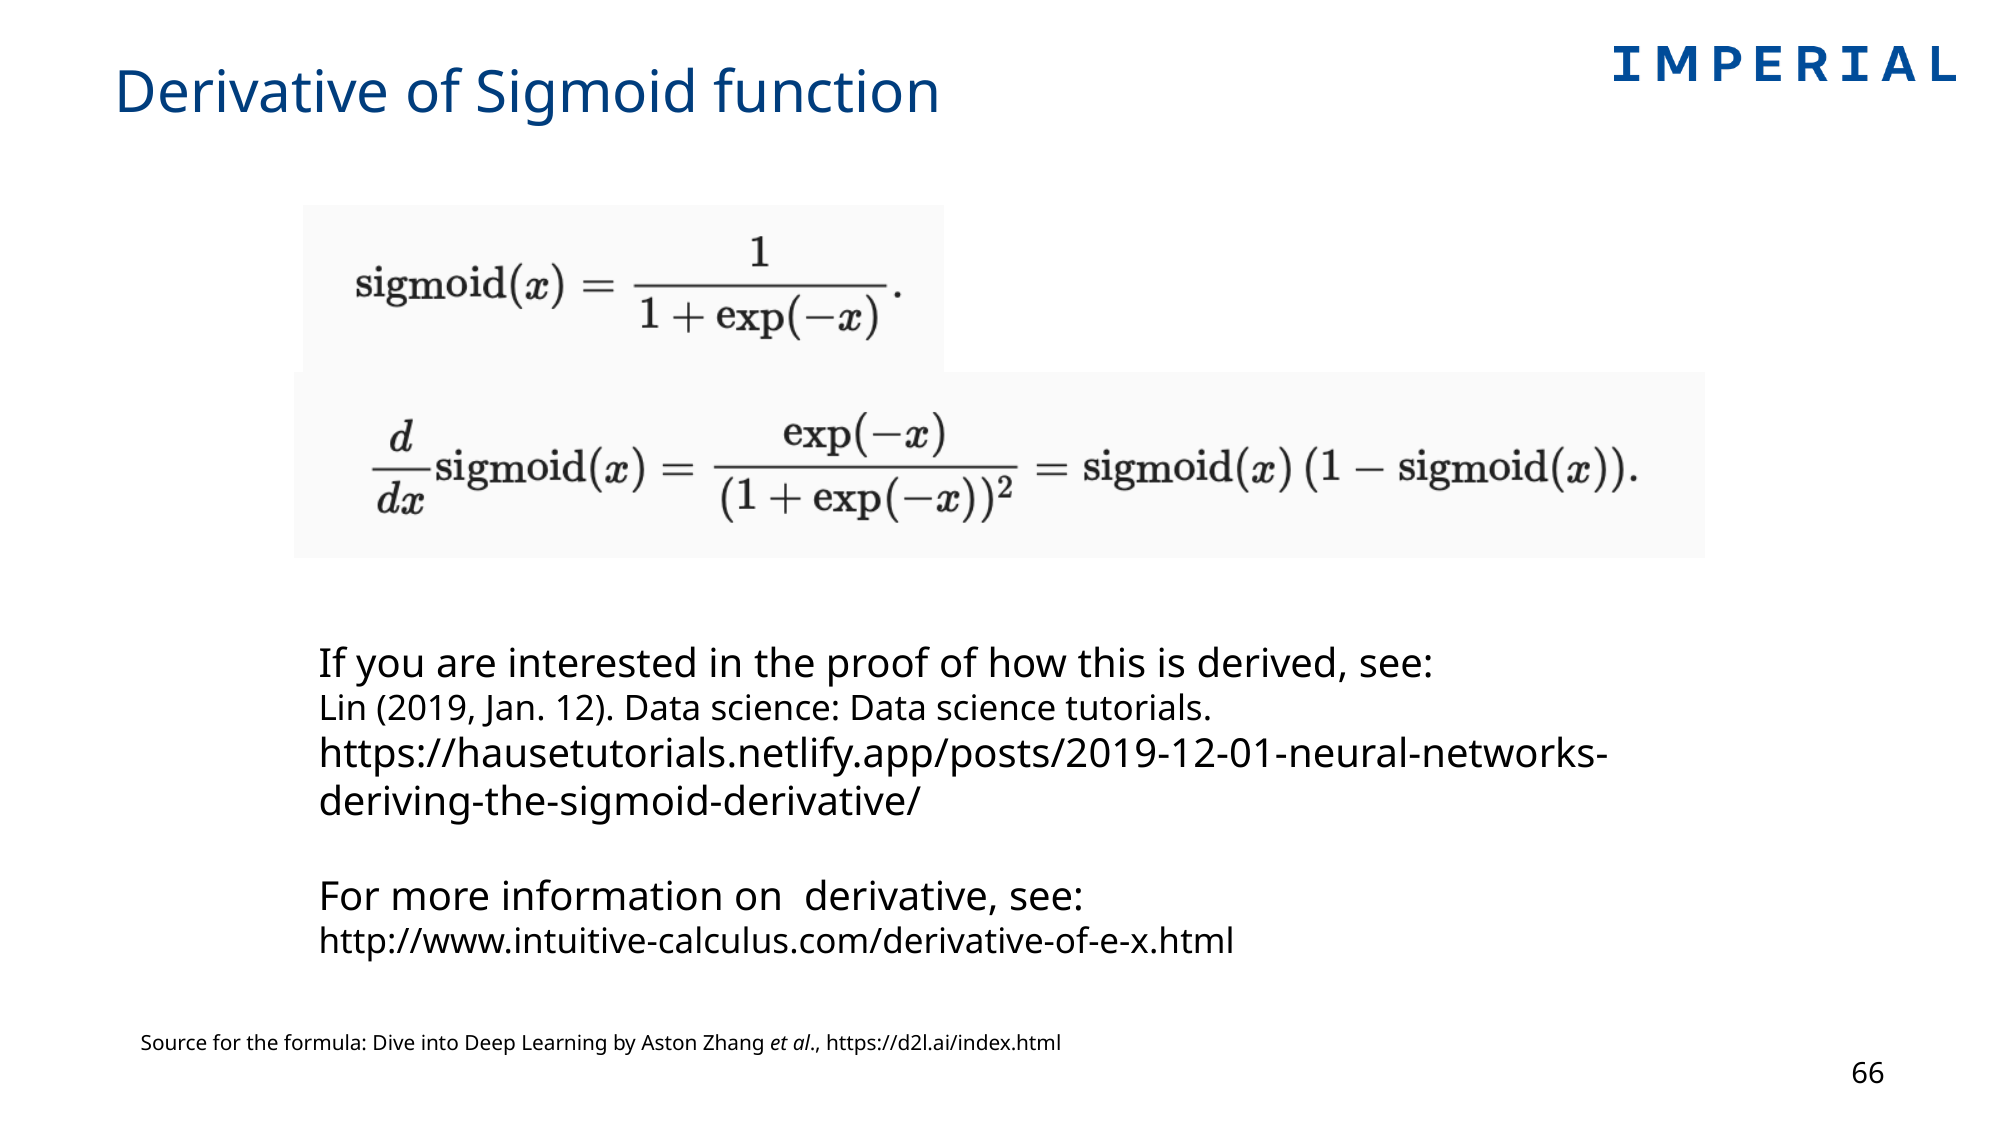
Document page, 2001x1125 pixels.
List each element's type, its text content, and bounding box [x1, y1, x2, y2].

title Derivative of Sigmoid function [99, 0, 1900, 184]
picture [1900, 46, 1956, 81]
picture [294, 205, 1706, 559]
slide_number 66 [1433, 1046, 1901, 1103]
text_box Source for the formula: Dive into Deep Learning by Aston Zhang et al., https://d2l.ai/index.html [125, 1022, 1386, 1063]
